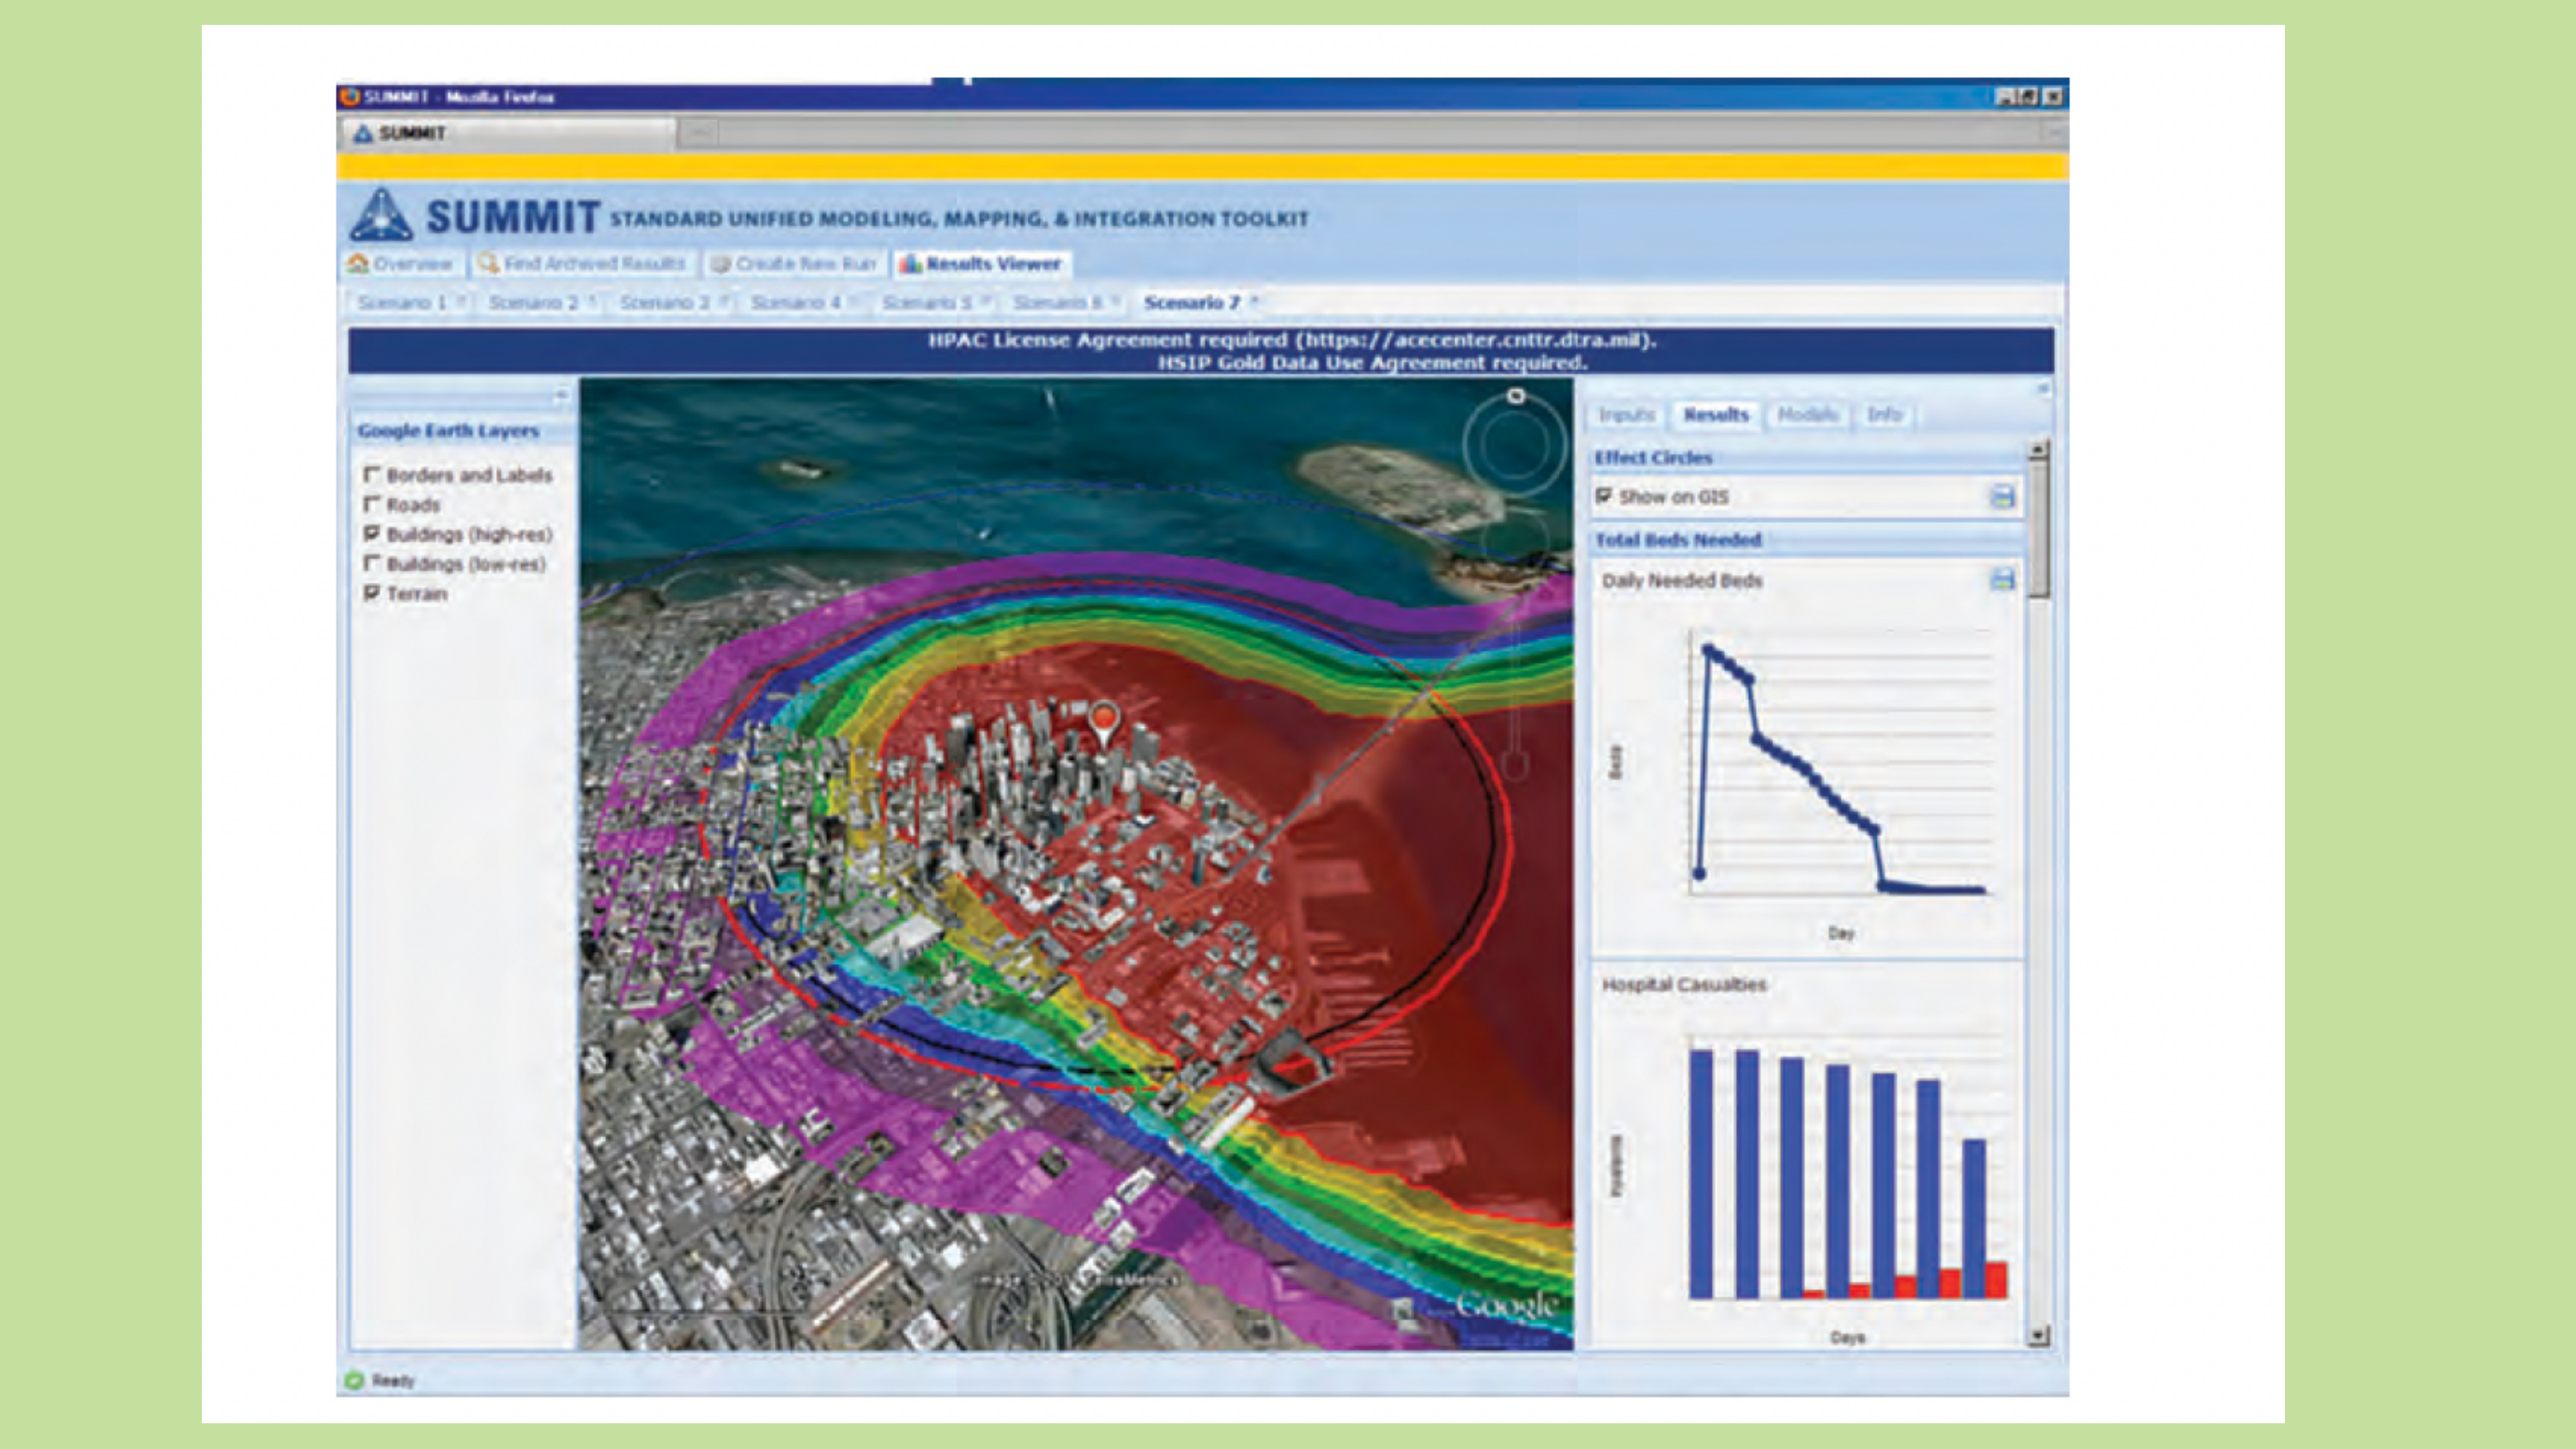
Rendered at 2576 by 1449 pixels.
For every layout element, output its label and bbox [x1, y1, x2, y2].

picture [202, 25, 2285, 1424]
